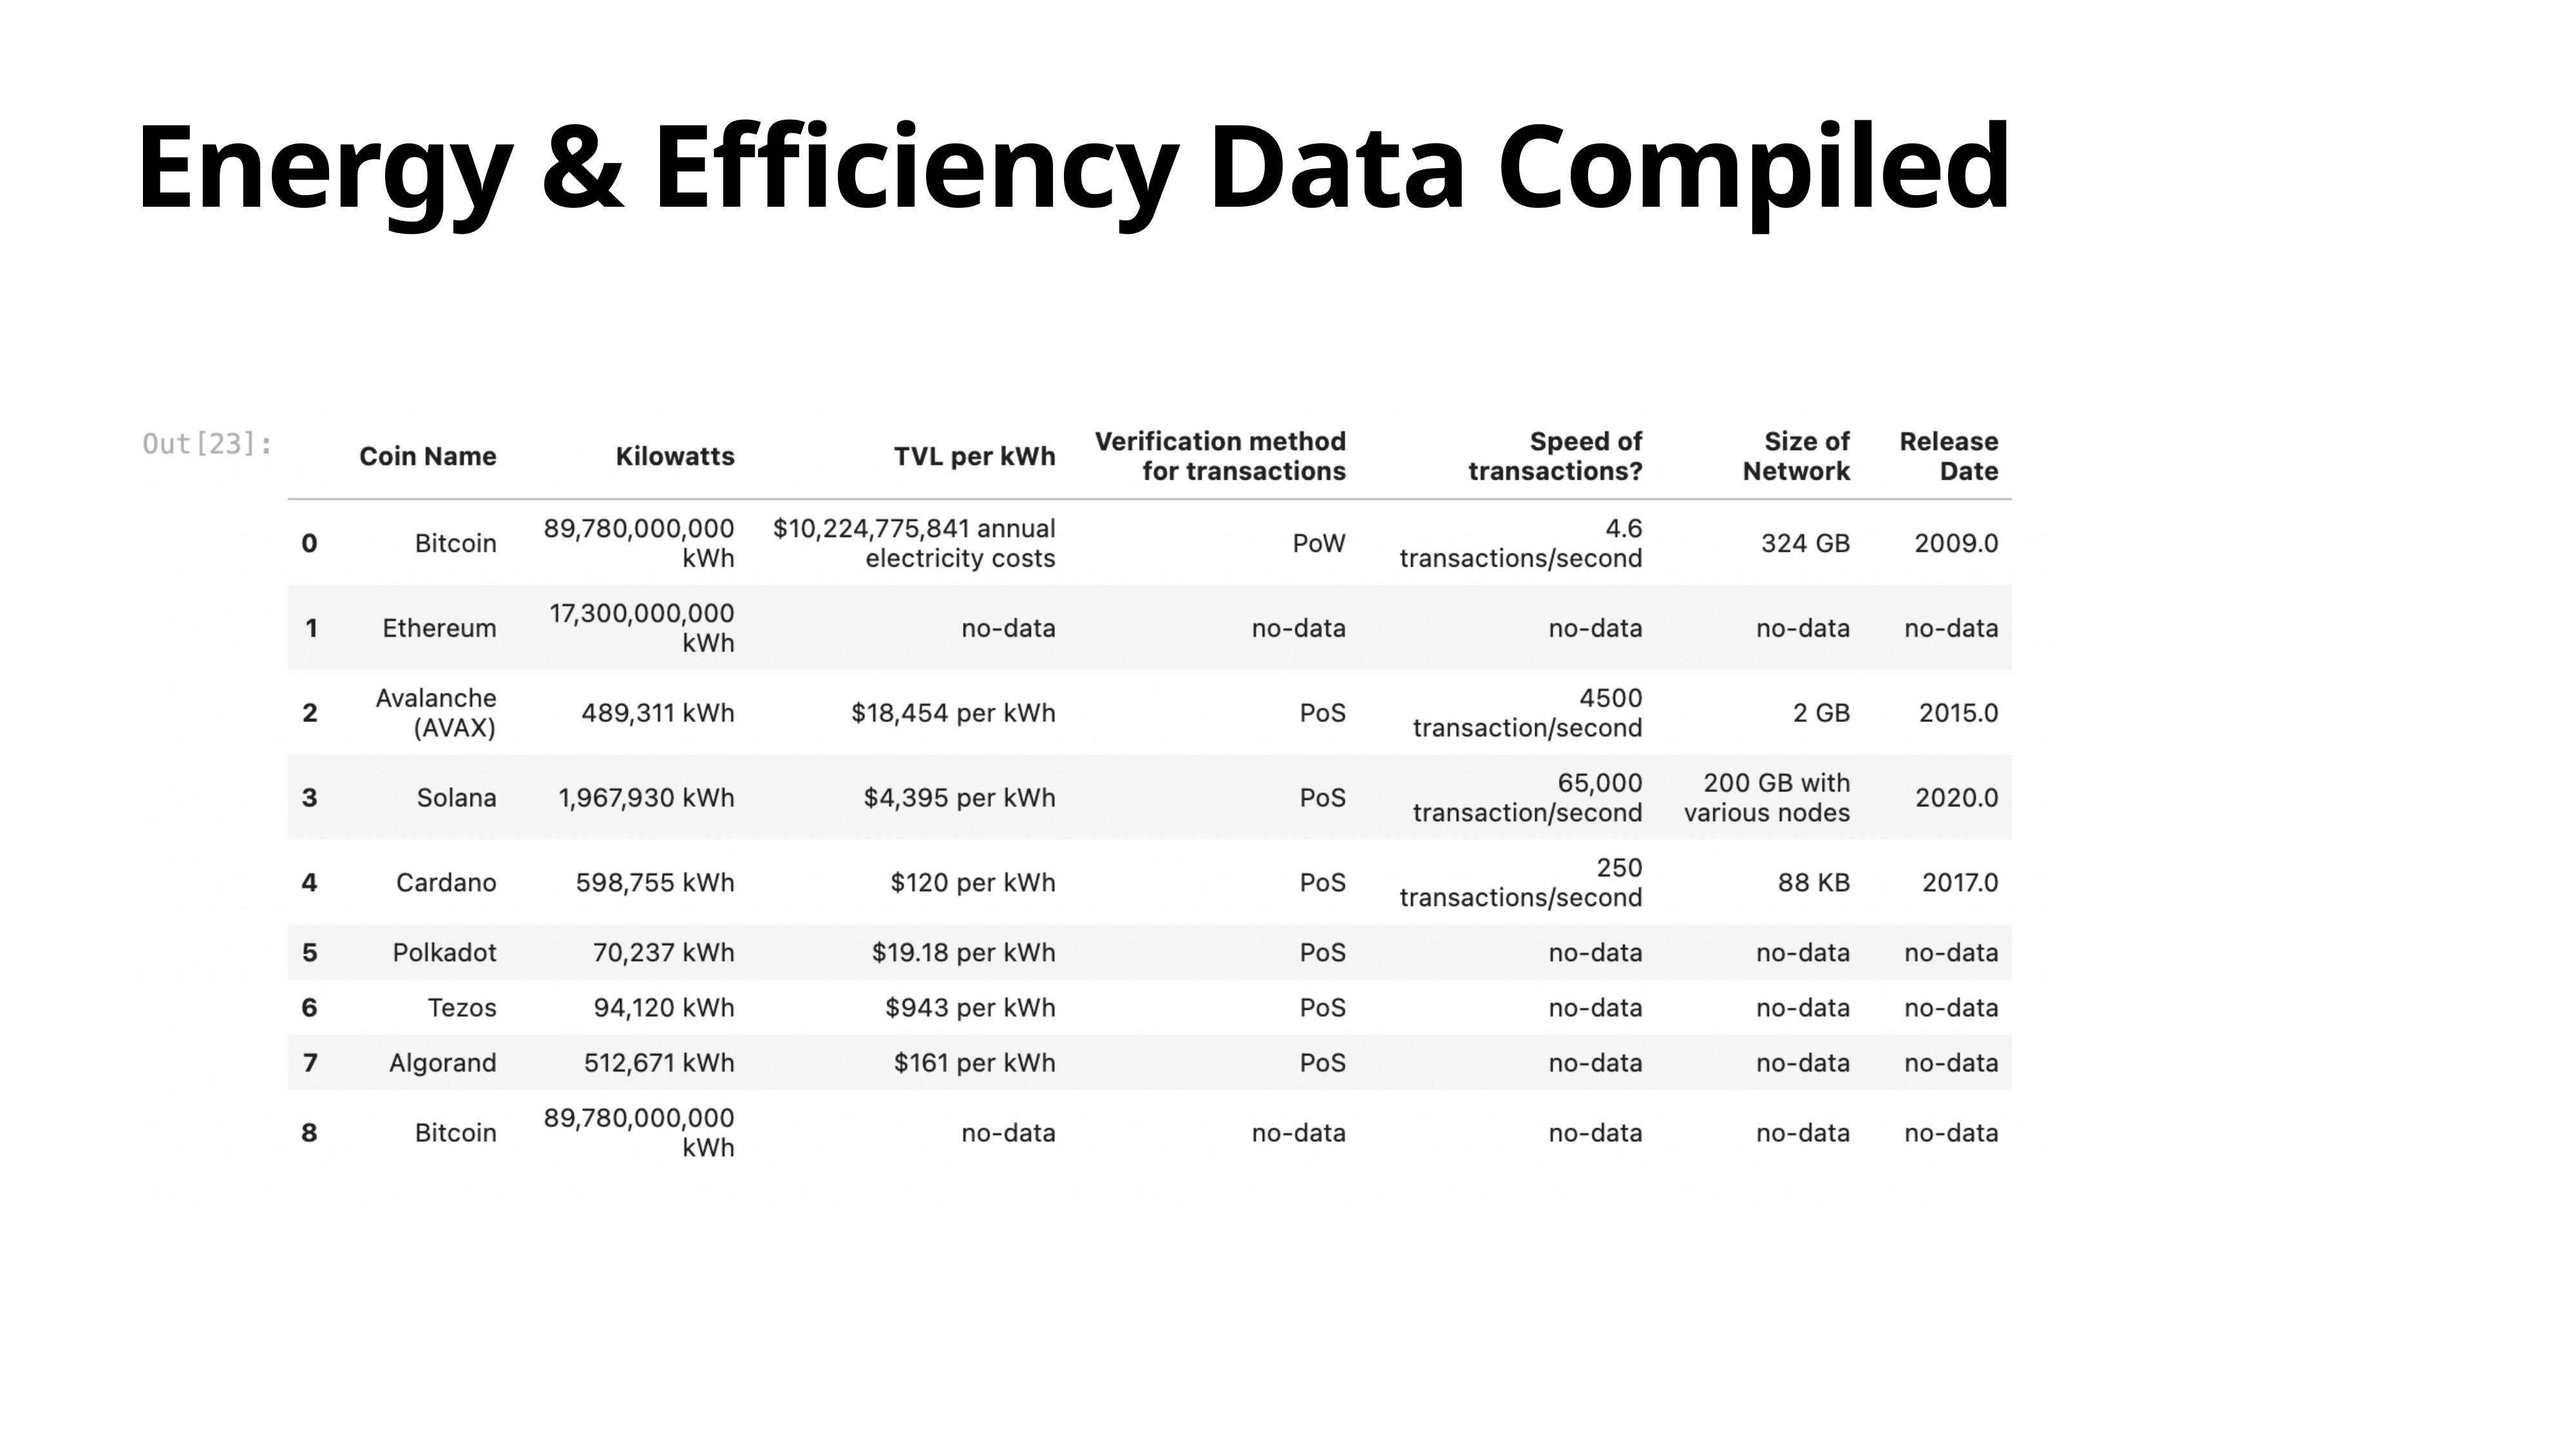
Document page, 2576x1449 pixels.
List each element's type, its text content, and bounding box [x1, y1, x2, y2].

title Energy & Efficiency Data Compiled [127, 113, 2449, 266]
picture [127, 410, 2059, 1215]
